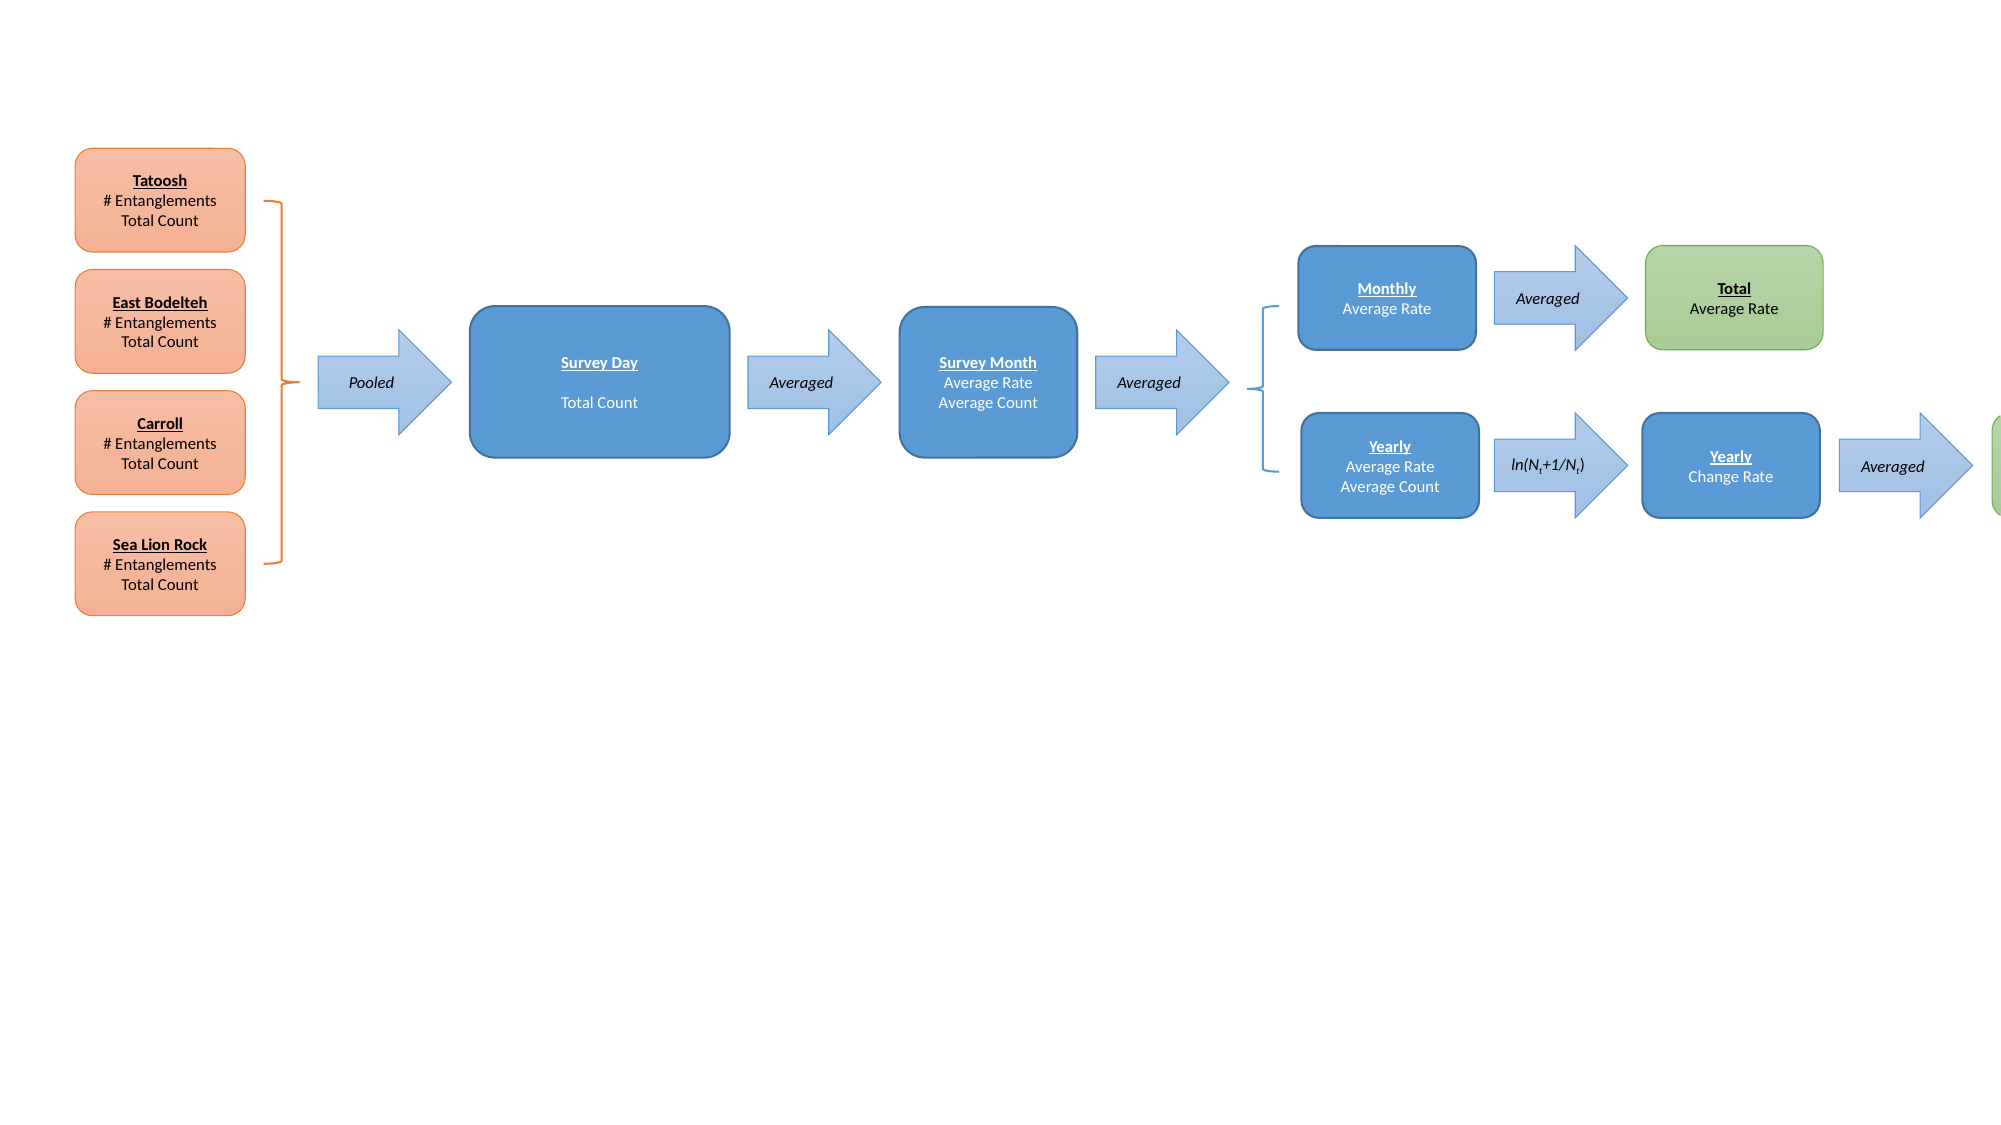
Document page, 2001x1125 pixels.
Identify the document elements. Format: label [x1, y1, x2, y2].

text_box [75, 148, 2000, 616]
